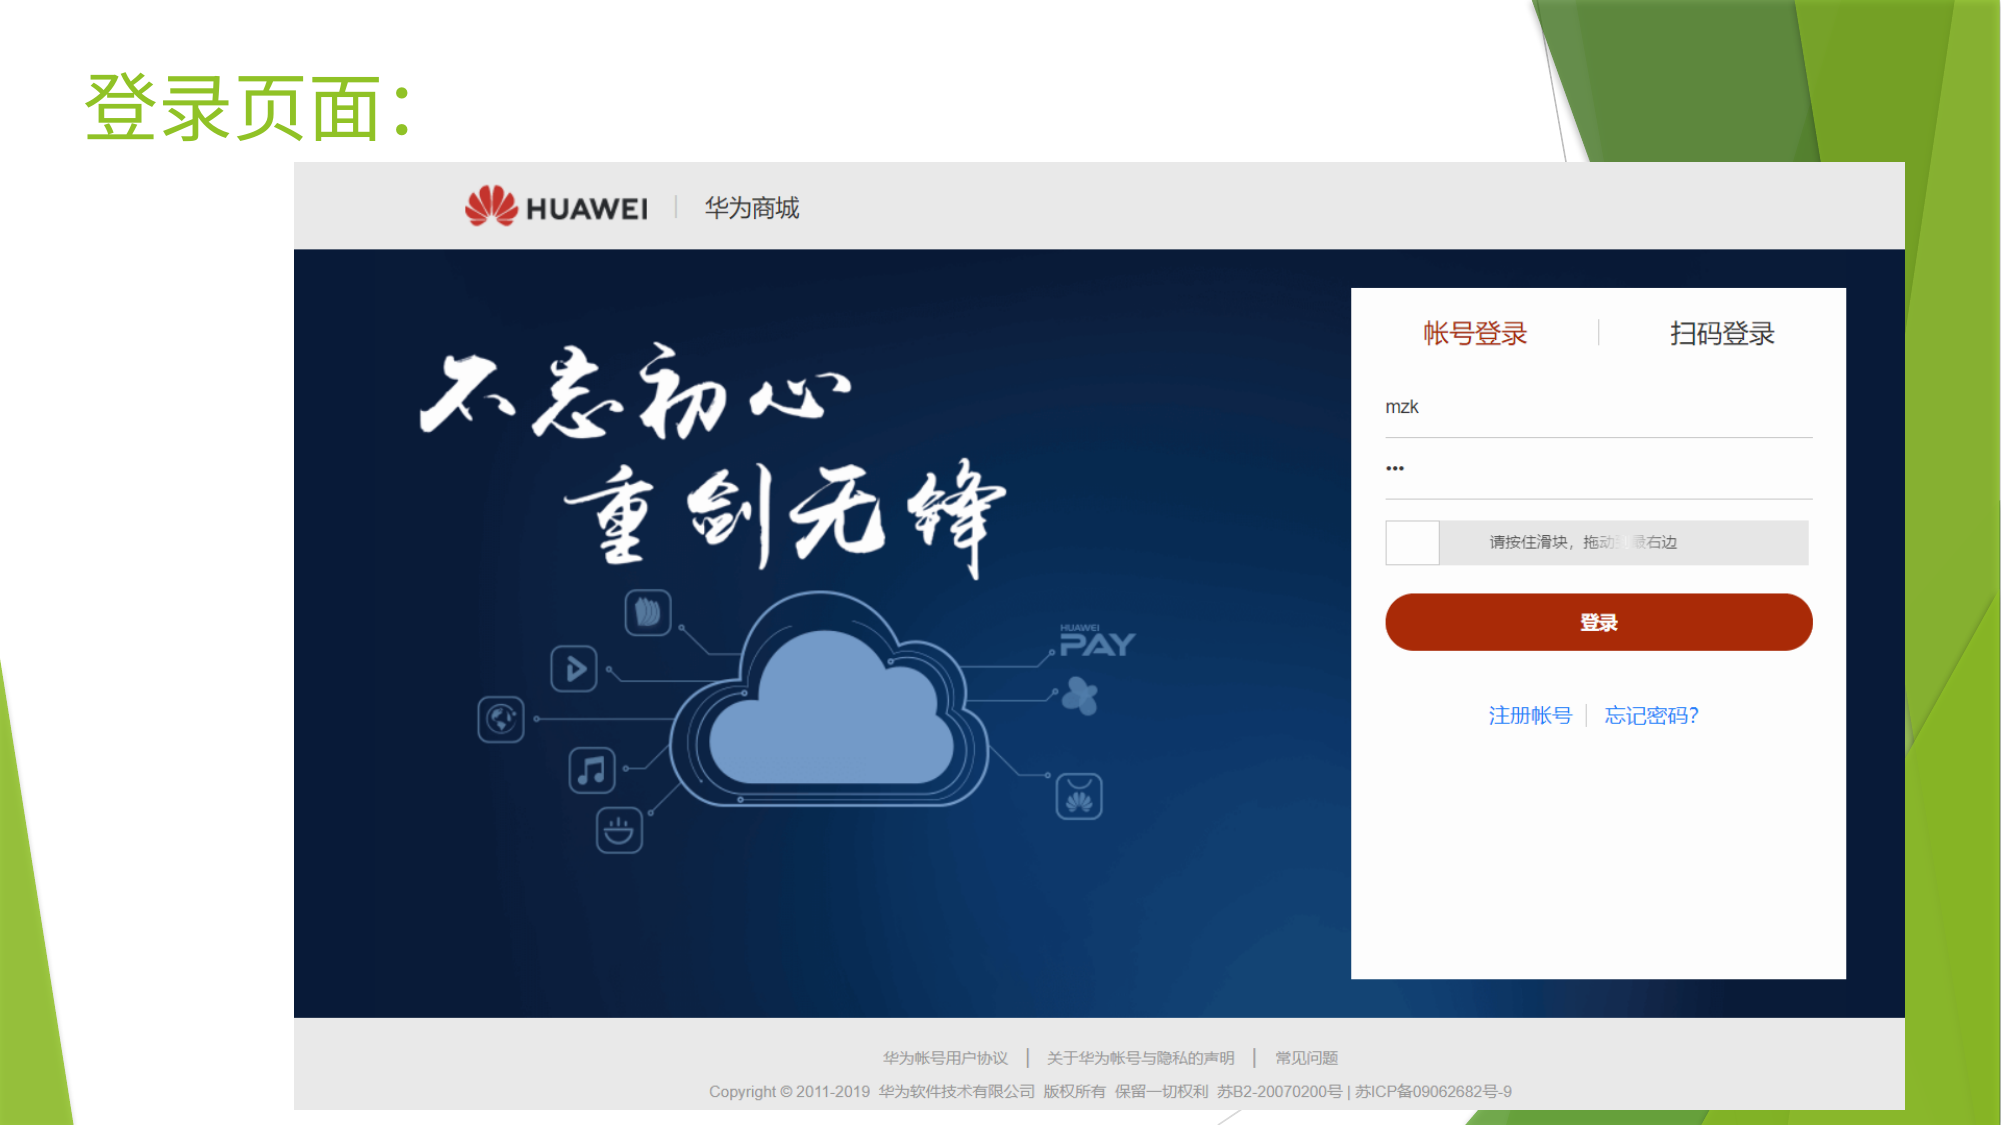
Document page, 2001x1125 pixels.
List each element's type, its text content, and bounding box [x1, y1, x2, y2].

title 登录页面： [68, 53, 1480, 163]
picture [293, 162, 1906, 1110]
